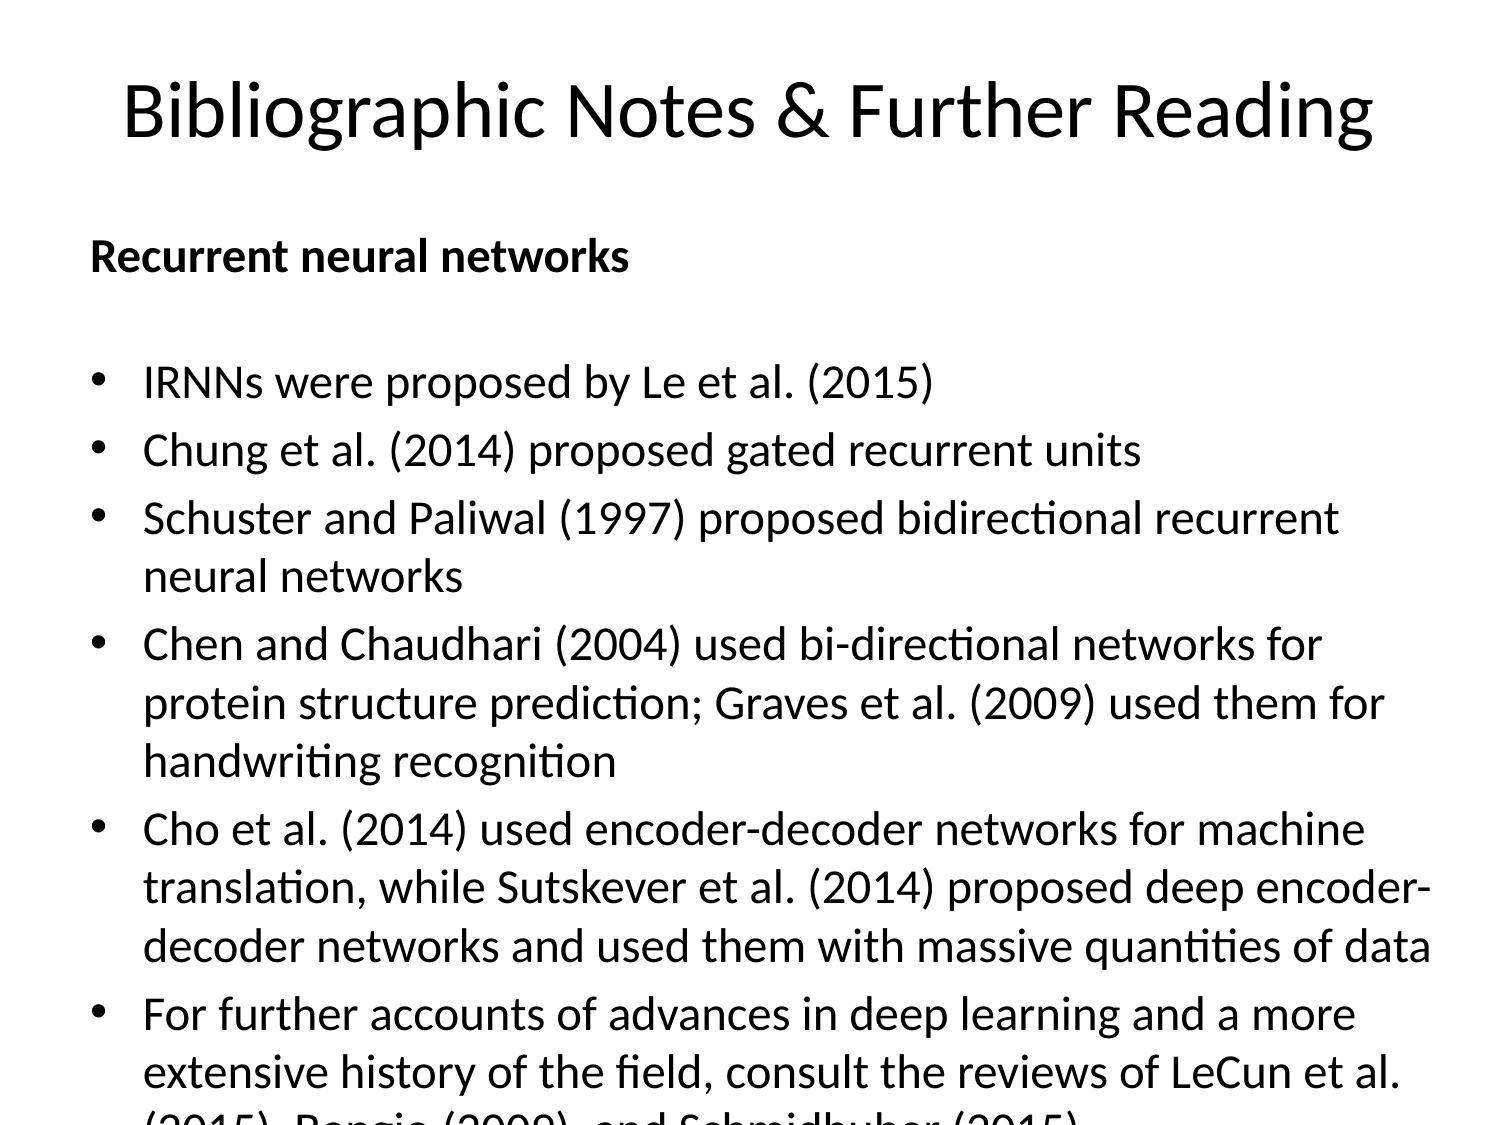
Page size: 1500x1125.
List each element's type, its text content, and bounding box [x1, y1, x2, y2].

list Recurrent neural networks IRNNs were proposed by Le et al. (2015) Chung et al. (2014) proposed gated recurrent units Schuster and Paliwal (1997) proposed bidirectional recurrent neural networks Chen and Chaudhari (2004) used bi-directional networks for protein structure prediction; Graves et al. (2009) used them for handwriting recognition Cho et al. (2014) used encoder-decoder networks for machine translation, while Sutskever et al. (2014) proposed deep encoder-decoder networks and used them with massive quantities of data For further accounts of advances in deep learning and a more extensive history of the field, consult the reviews of LeCun et al. (2015), Bengio (2009), and Schmidhuber (2015) [75, 215, 1464, 1125]
title Bibliographic Notes & Further Reading [75, 11, 1425, 200]
